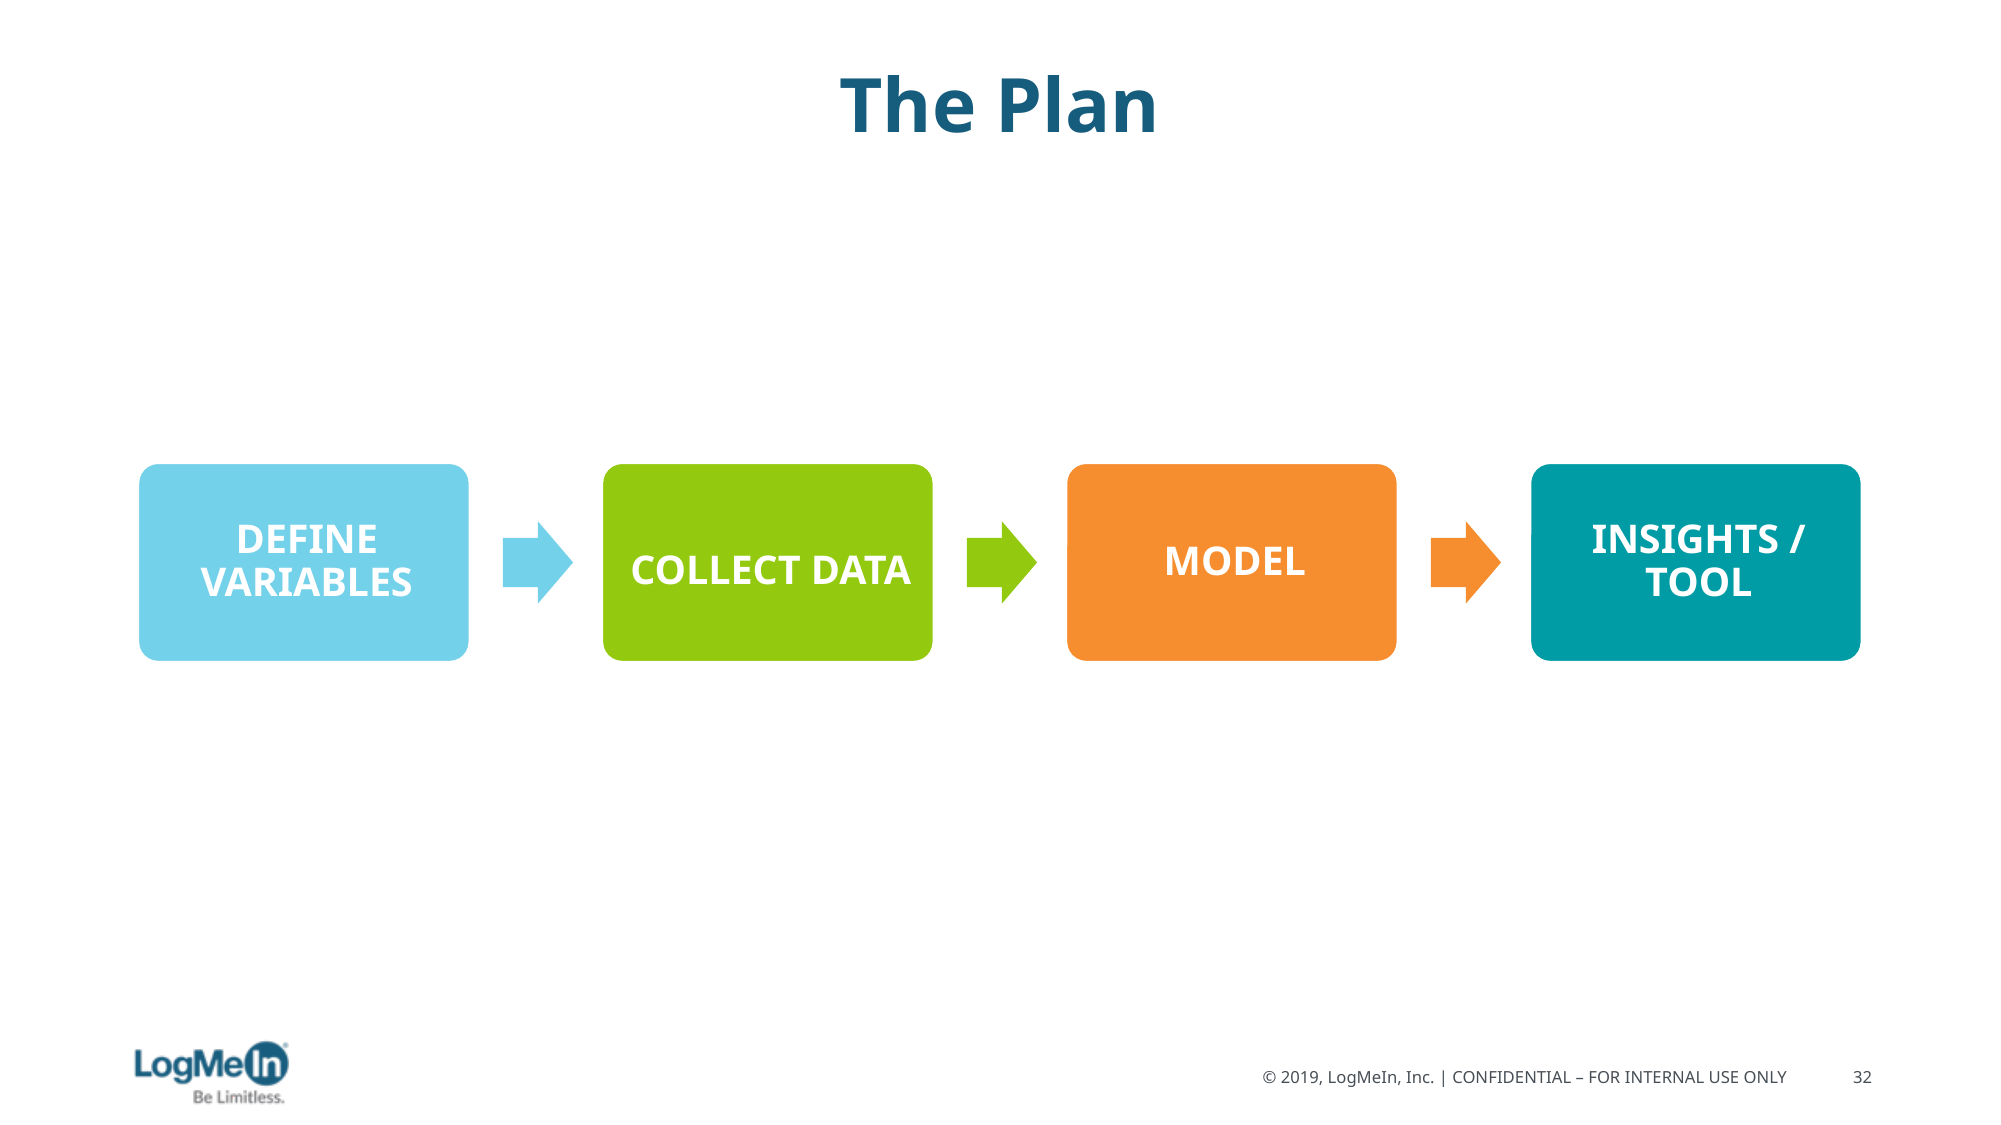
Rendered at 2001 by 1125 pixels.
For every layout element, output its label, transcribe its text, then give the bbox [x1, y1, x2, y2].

picture [125, 1037, 300, 1108]
title The Plan [137, 59, 1863, 117]
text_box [137, 117, 1863, 1007]
